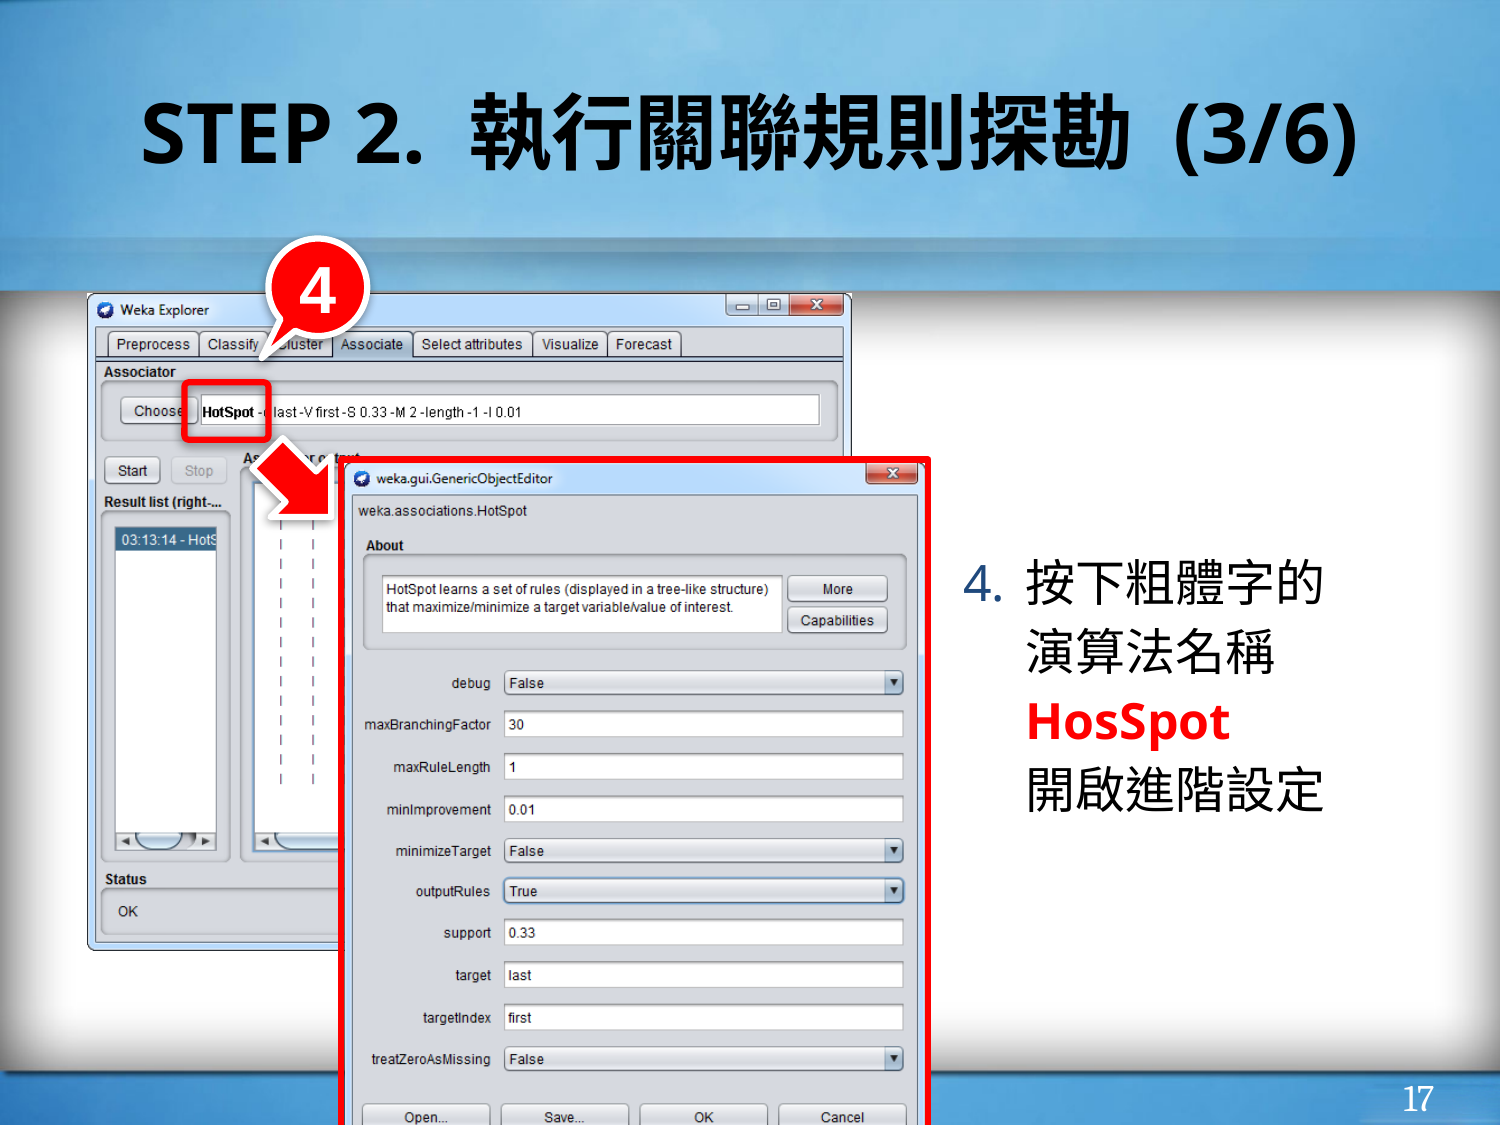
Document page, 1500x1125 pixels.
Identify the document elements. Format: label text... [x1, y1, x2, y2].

text_box 4 [268, 238, 368, 292]
slide_number ‹#› [1350, 1074, 1488, 1118]
picture [0, 0, 1500, 1125]
list 按下粗體字的 演算法名稱 HosSpot 開啟進階設定 [935, 293, 1432, 1067]
title STEP 2. 執行關聯規則探勘 (3/6) [78, 27, 1422, 232]
